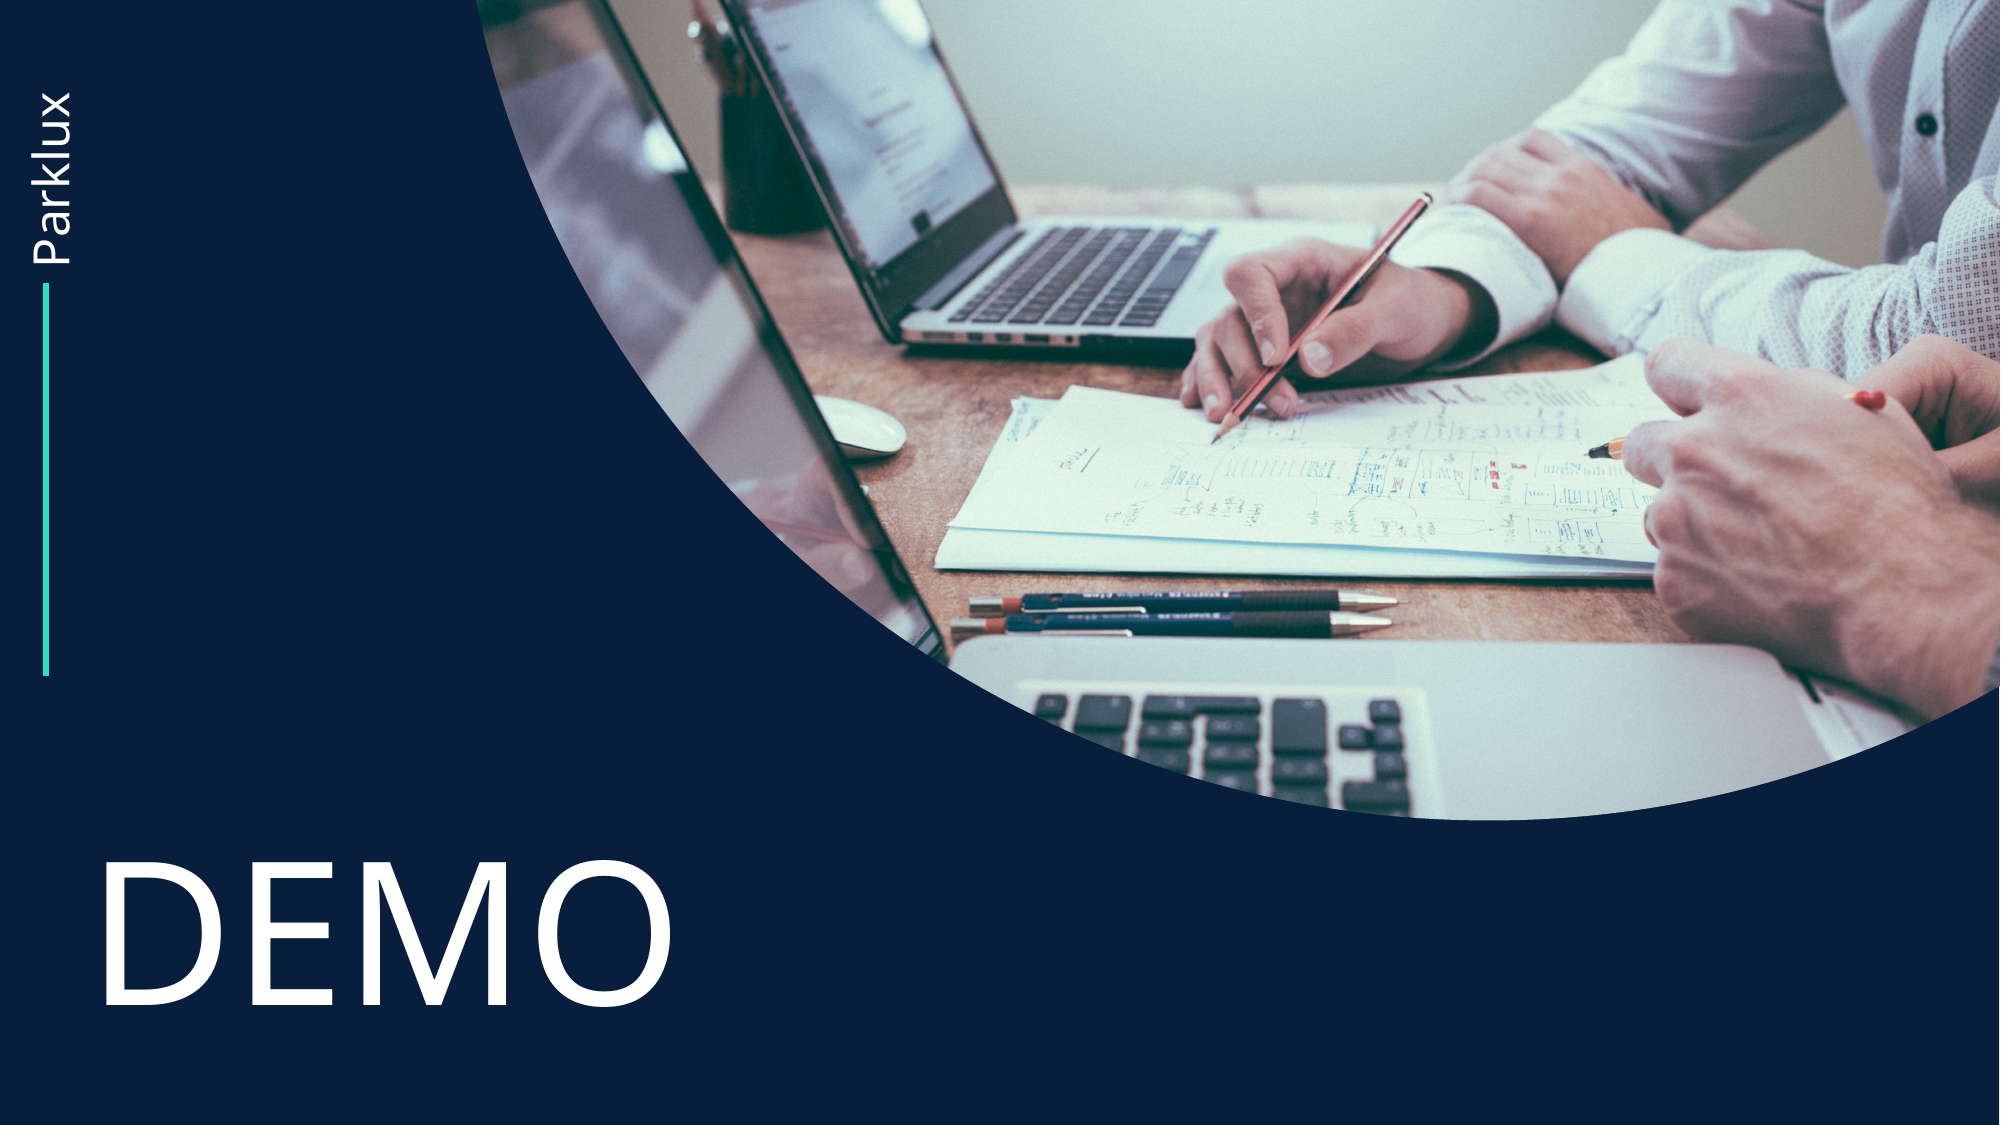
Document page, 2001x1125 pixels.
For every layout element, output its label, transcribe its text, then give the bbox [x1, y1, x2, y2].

text_box DEMO [72, 797, 1203, 1053]
picture [475, 0, 2000, 821]
text_box Parklux [18, 69, 73, 284]
